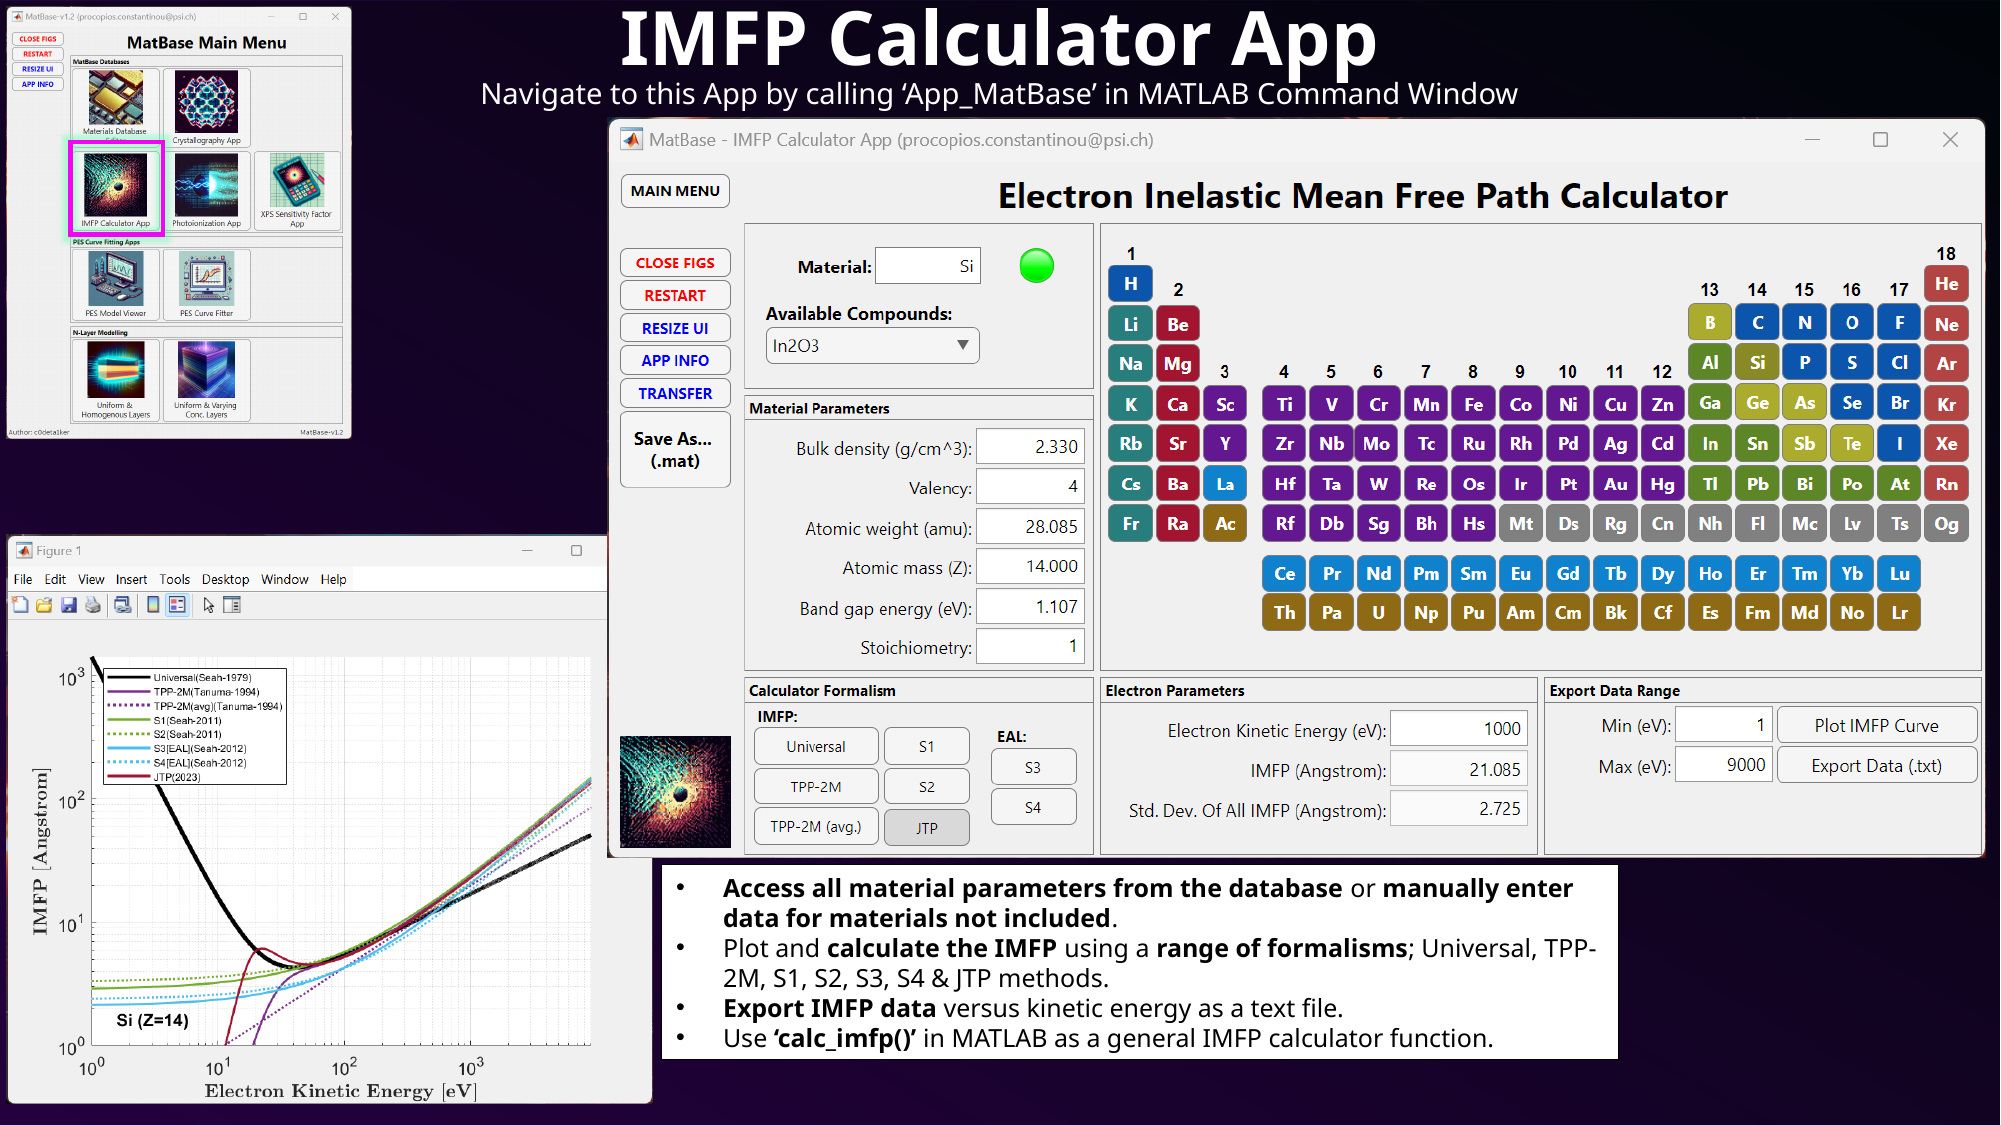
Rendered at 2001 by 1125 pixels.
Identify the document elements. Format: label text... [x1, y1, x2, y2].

picture [6, 117, 1986, 1104]
text_box Access all material parameters from the database or manually enter data for materials not included. Plot and calculate the IMFP using a range of formalisms; Universal, TPP-2M, S1, S2, S3, S4 & JTP methods. Export IMFP data versus kinetic energy as a text file. Use ‘calc_imfp()’ in MATLAB as a general IMFP calculator function. [661, 864, 1619, 1060]
title IMFP Calculator App [0, 0, 2000, 63]
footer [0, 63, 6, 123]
footer Navigate to this App by calling ‘App_MatBase’ in MATLAB Command Window [352, 63, 2000, 123]
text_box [6, 6, 352, 440]
